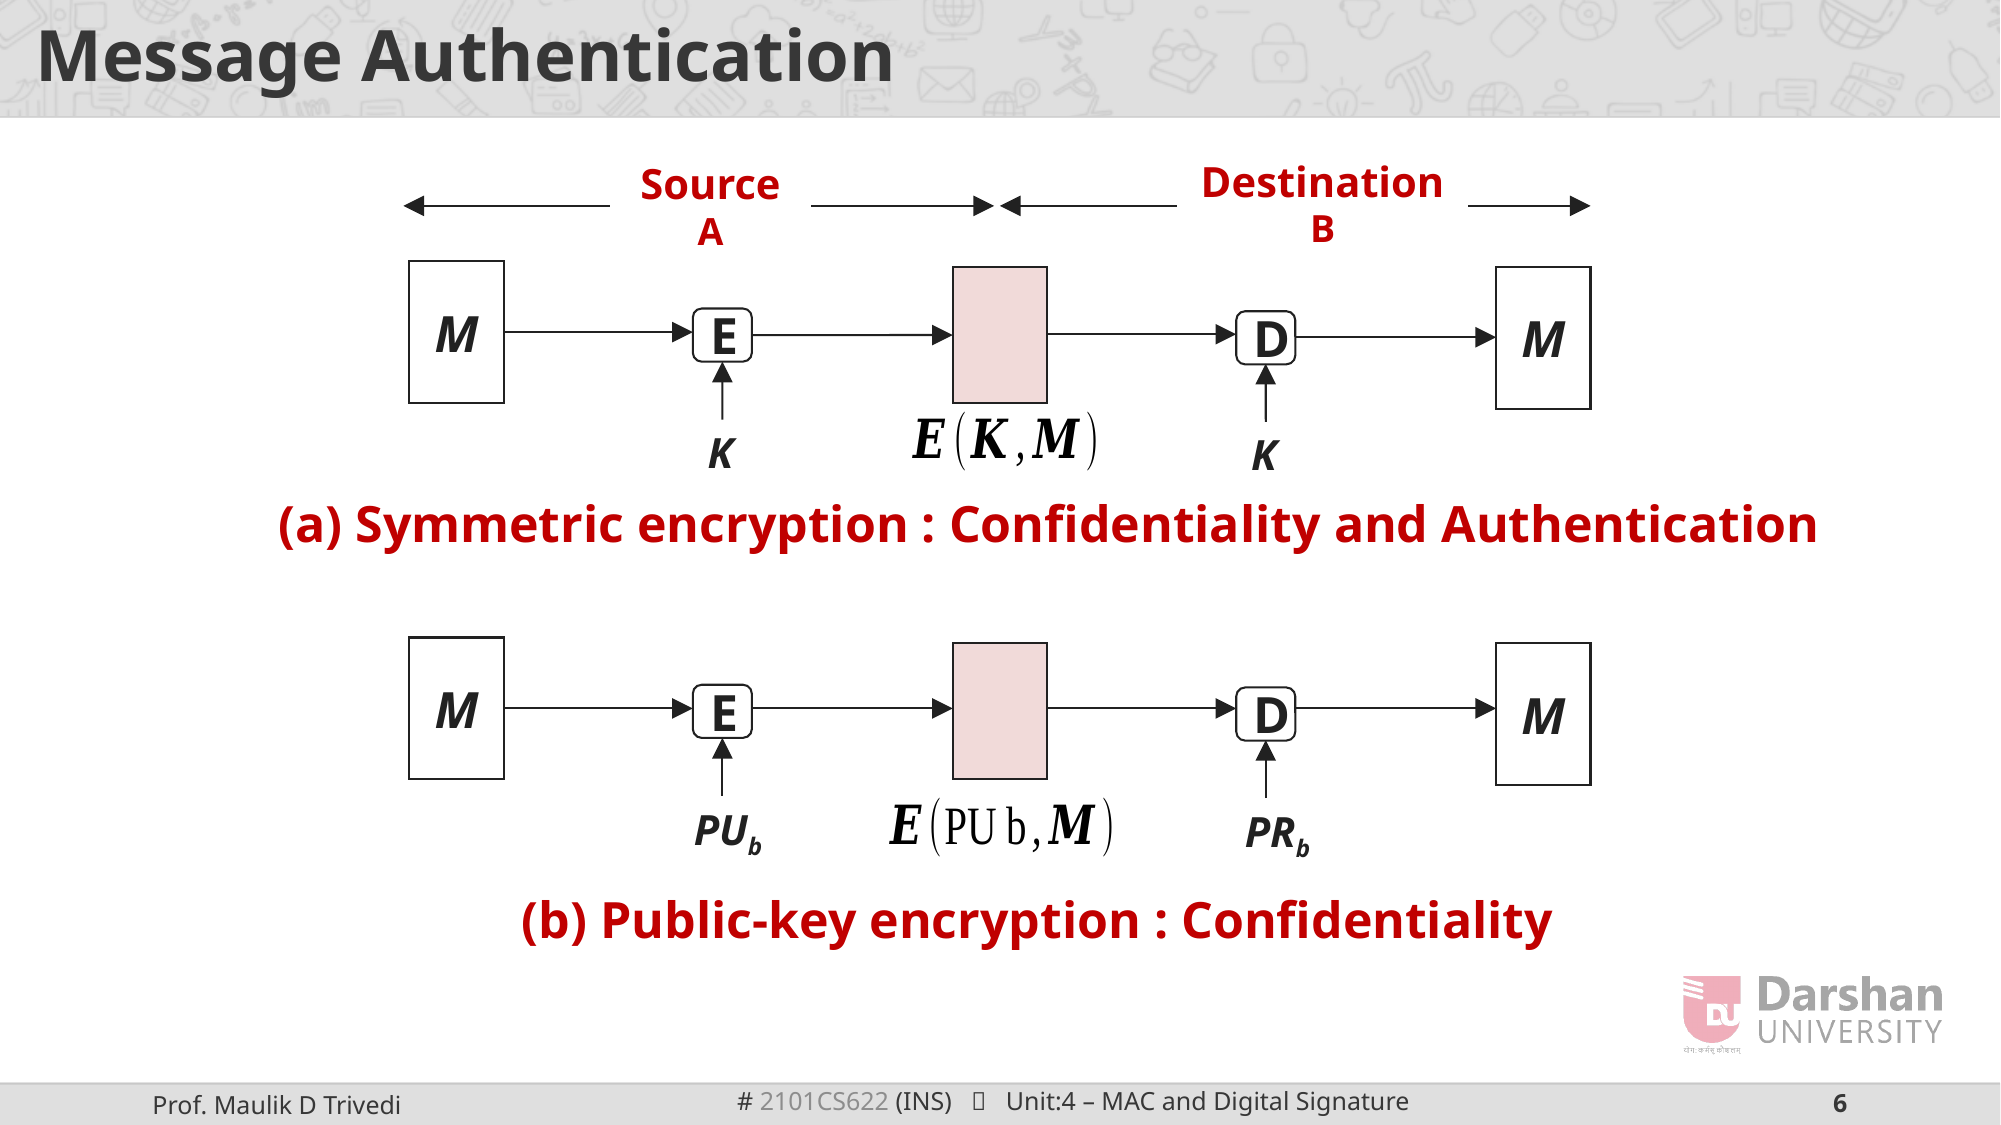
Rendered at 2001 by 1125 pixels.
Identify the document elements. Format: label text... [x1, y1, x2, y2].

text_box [1200, 740, 1331, 864]
text_box E [691, 683, 753, 739]
text_box E [691, 307, 753, 361]
text_box D [1235, 686, 1297, 740]
text_box [952, 266, 1048, 404]
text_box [403, 184, 995, 226]
text_box User’s Per-Message Secret Number [1662, 951, 1963, 1079]
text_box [692, 361, 752, 486]
text_box D [1235, 310, 1297, 363]
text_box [999, 180, 1591, 226]
text_box M [1495, 266, 1592, 410]
text_box PUb [657, 795, 788, 868]
title Message Authentication [0, 0, 2000, 117]
text_box [952, 642, 1048, 780]
text_box M [1495, 642, 1592, 786]
text_box M [408, 260, 505, 404]
text_box (a) Symmetric encryption : Confidentiality and Authentication [263, 485, 1835, 560]
text_box M [408, 636, 505, 780]
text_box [1236, 363, 1296, 488]
text_box (b) Public-key encryption : Confidentiality [506, 881, 1569, 957]
